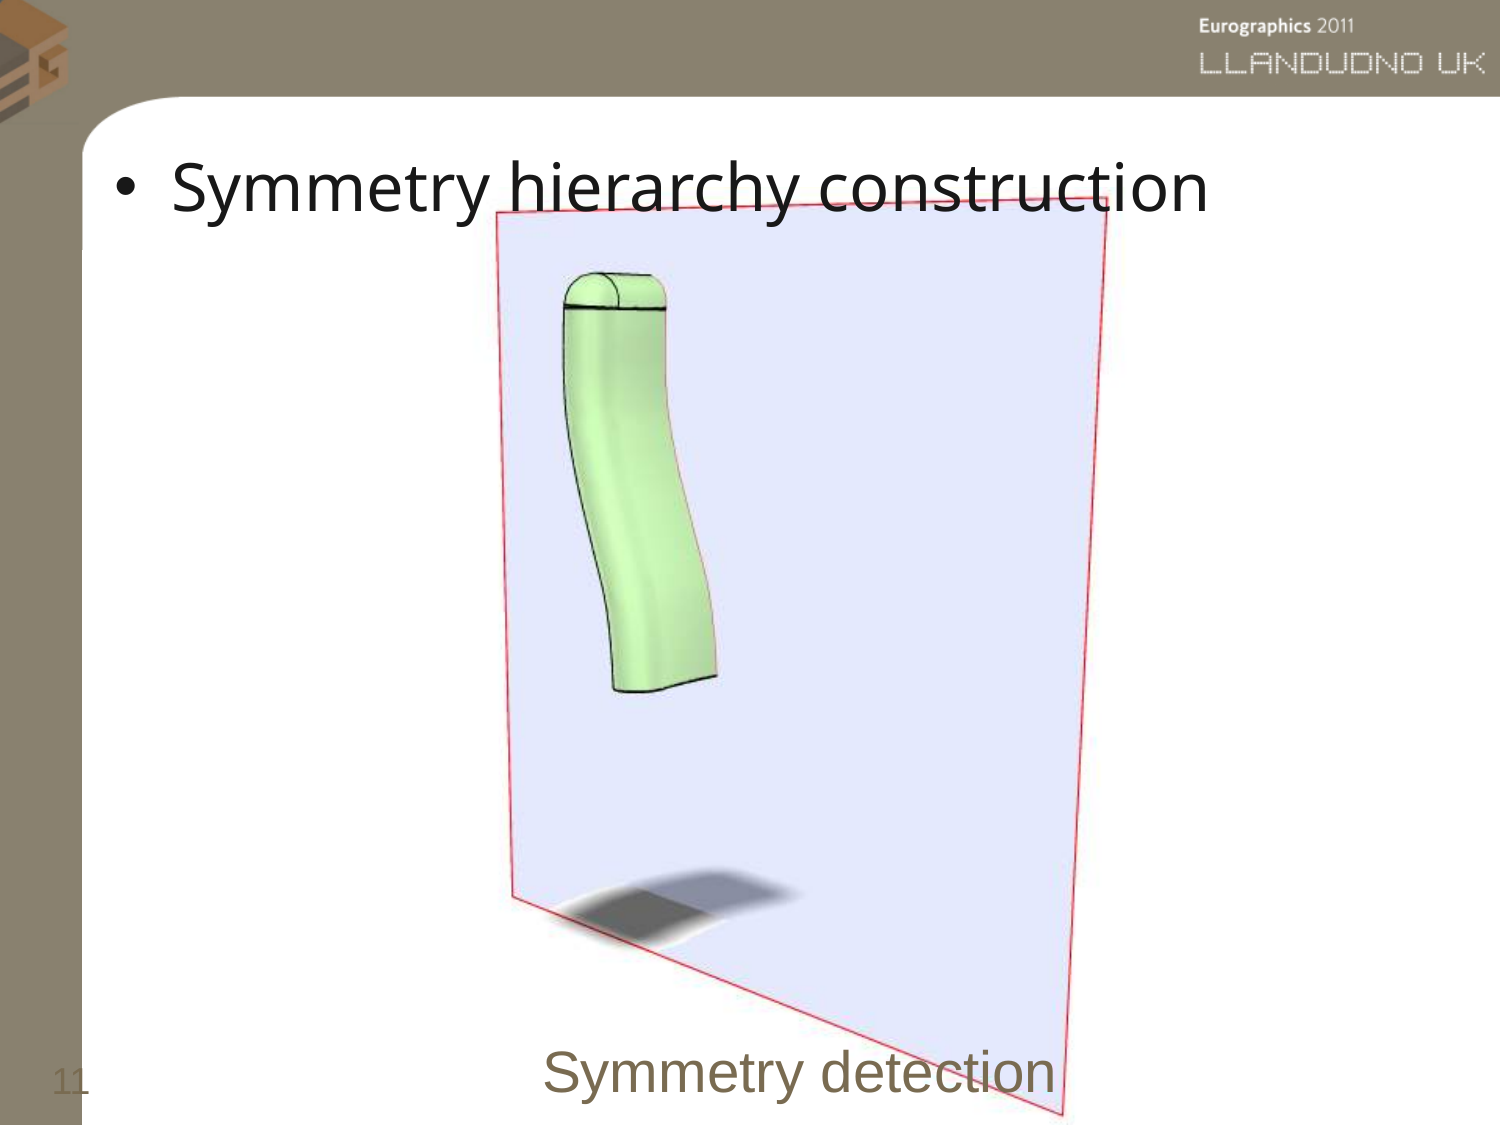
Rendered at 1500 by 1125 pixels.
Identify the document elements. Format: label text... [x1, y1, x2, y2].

picture [0, 0, 1500, 1125]
list Symmetry hierarchy construction [99, 137, 1463, 1101]
